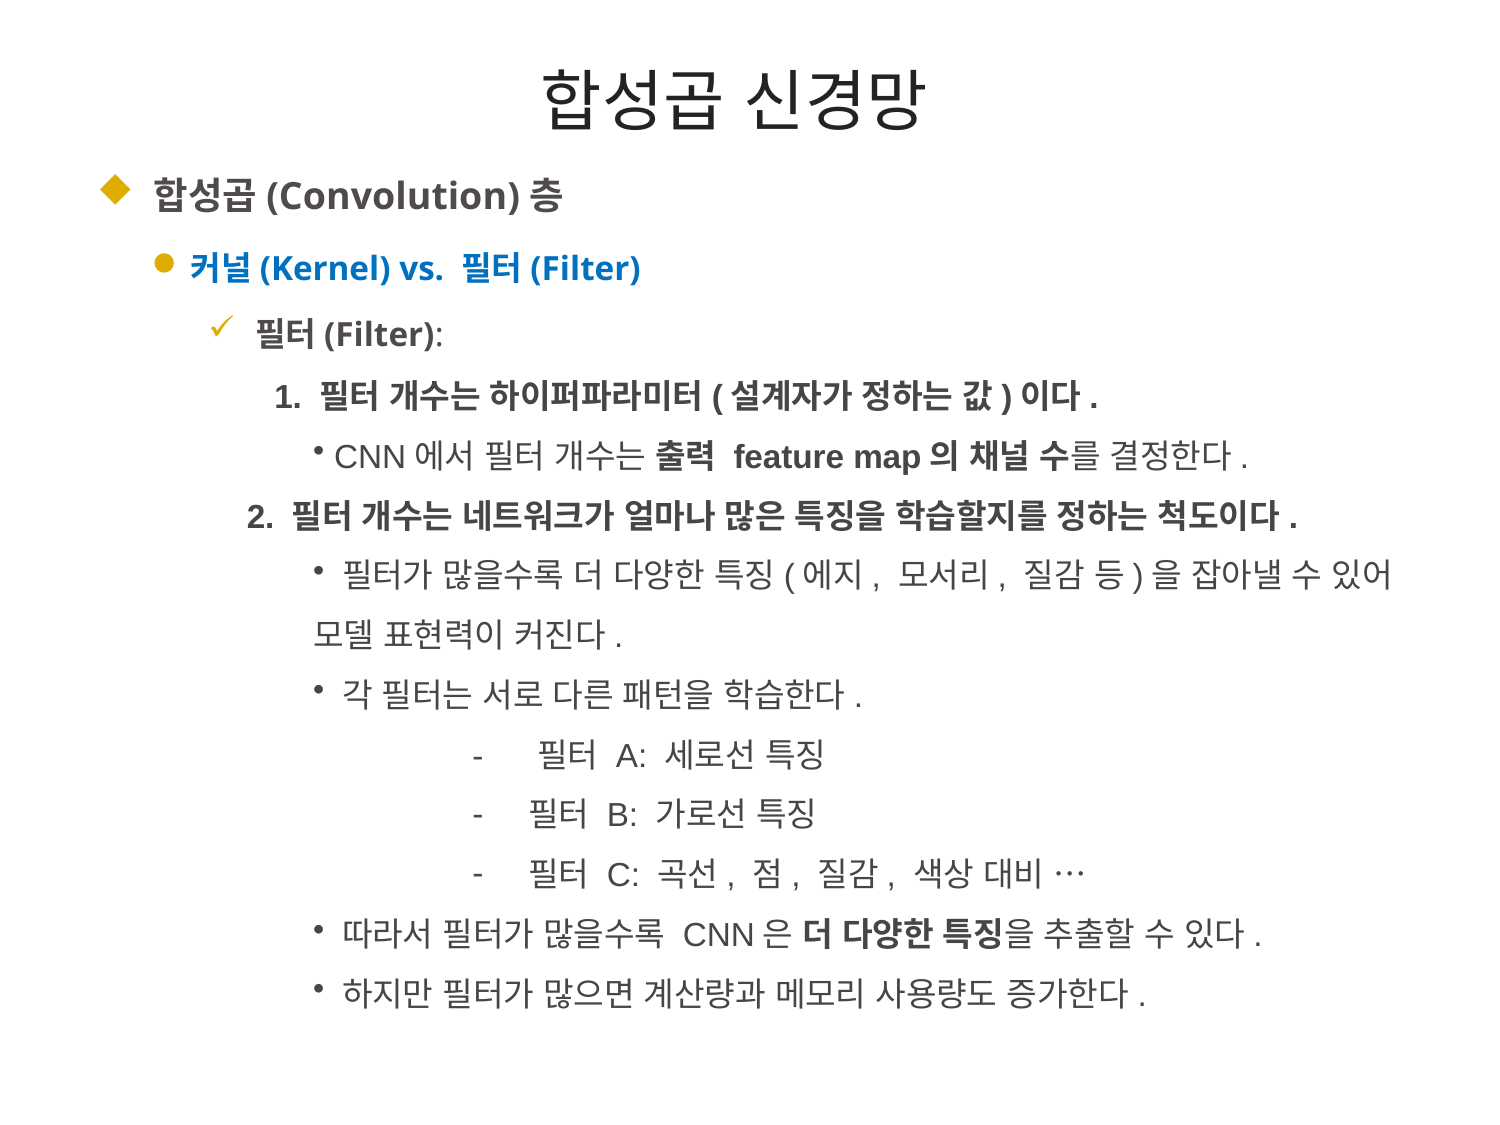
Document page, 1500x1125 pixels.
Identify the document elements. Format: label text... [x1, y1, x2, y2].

list 합성곱(Convolution)층 커널(Kernel) vs. 필터(Filter) 필터(Filter): 1. 필터 개수는 하이퍼파라미터(설계자가 정하는 값)이다. CNN에서 필터 개수는 출력 feature map의 채널 수를 결정한다. 2. 필터 개수는 네트워크가 얼마나 많은 특징을 학습할지를 정하는 척도이다. 필터가 많을수록 더 다양한 특징(에지, 모서리, 질감 등)을 잡아낼 수 있어 모델 표현력이 커진다. 각 필터는 서로 다른 패턴을 학습한다. - 필터 A: 세로선 특징 필터 B: 가로선 특징 필터 C: 곡선, 점, 질감, 색상 대비 … 따라서 필터가 많을수록 CNN은 더 다양한 특징을 추출할 수 있다. 하지만 필터가 많으면 계산량과 메모리 사용량도 증가한다. [81, 142, 1450, 1102]
title 합성곱 신경망 [525, 42, 1043, 146]
